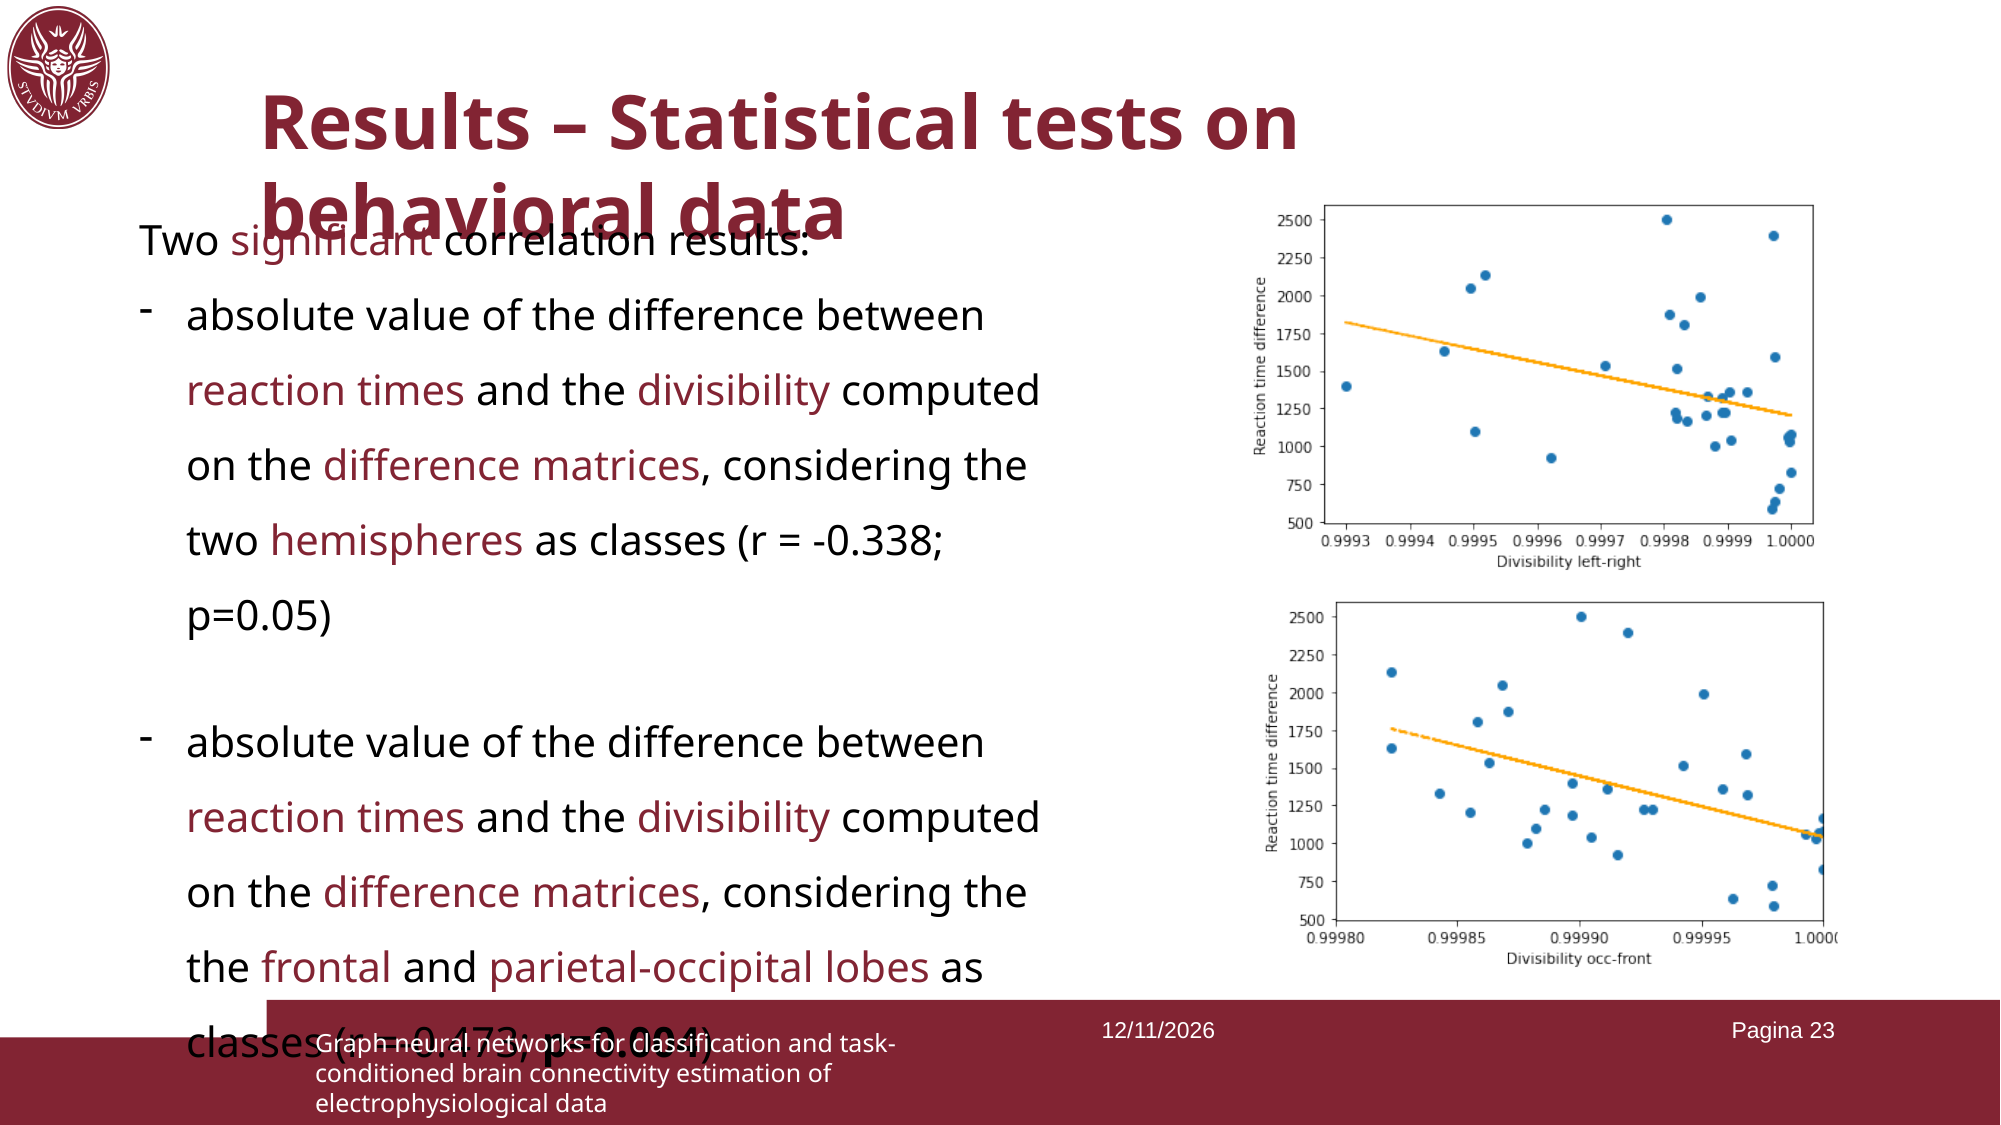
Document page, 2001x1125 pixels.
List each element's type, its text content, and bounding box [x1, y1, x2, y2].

text_box Two significant correlation results: absolute value of the difference between reaction times and the divisibility computed on the difference matrices, considering the two hemispheres as classes (r = -0.338; p=0.05) absolute value of the difference between reaction times and the divisibility computed on the difference matrices, considering the the frontal and parietal-occipital lobes as classes (r =-0.473; p=0.004) [124, 181, 1092, 1074]
picture [7, 6, 111, 129]
title Results – Statistical tests on behavioral data [244, 67, 1595, 150]
footer Graph neural networks for classification and task-conditioned brain connectivity estimation of electrophysiological data [300, 1020, 1034, 1096]
picture [1257, 593, 1838, 976]
picture [1245, 196, 1826, 580]
slide_number Pagina 23 [1433, 1008, 1850, 1084]
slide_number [1034, 1008, 1367, 1084]
